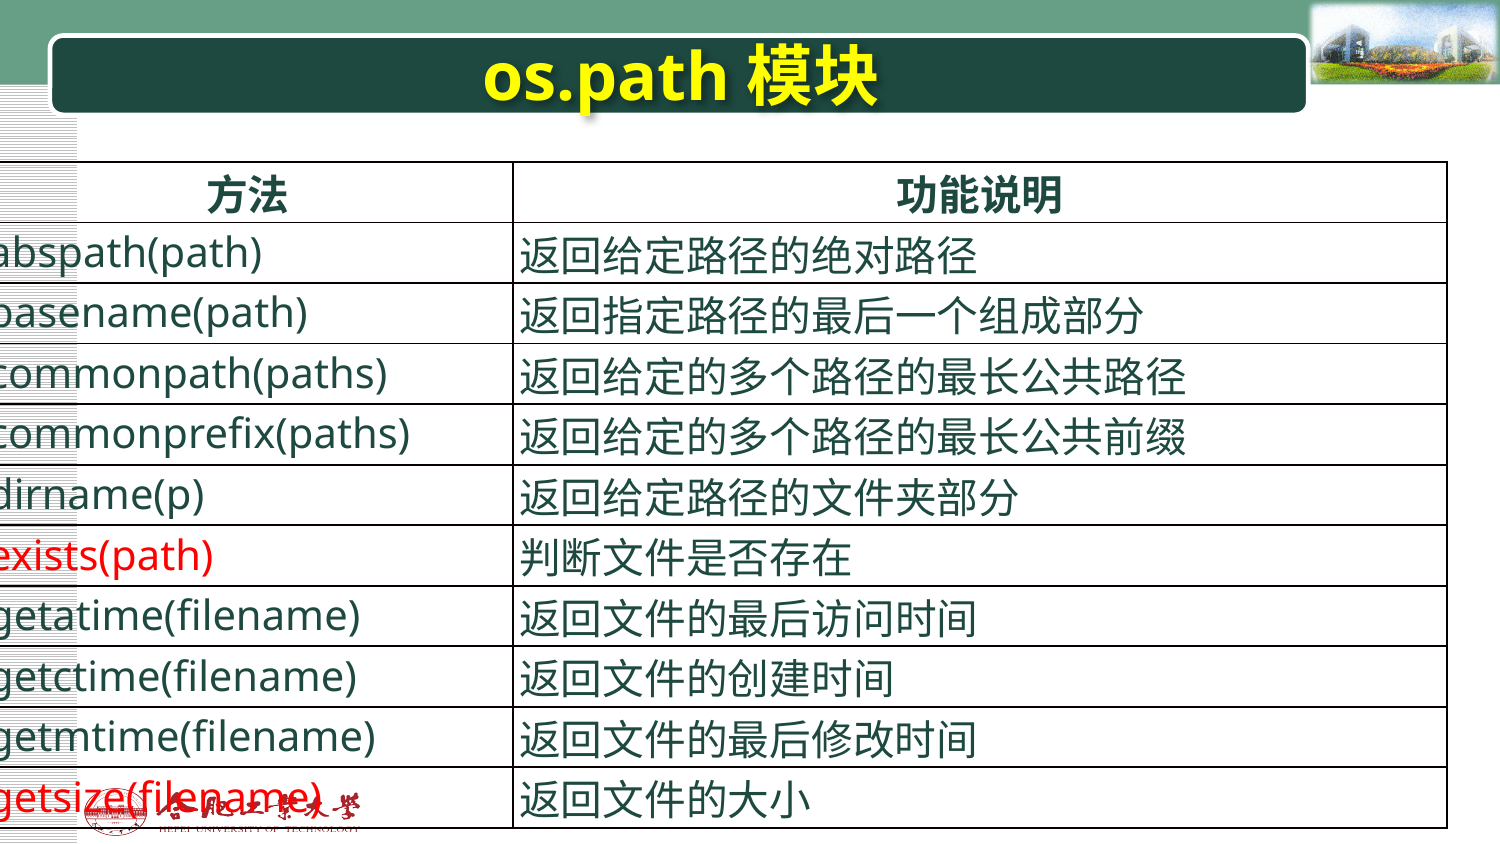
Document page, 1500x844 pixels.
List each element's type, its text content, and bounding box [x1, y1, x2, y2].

table_cell dirname(p) [0, 466, 512, 524]
picture [1313, 6, 1495, 79]
table_cell 返回给定路径的绝对路径 [514, 223, 1446, 282]
table_cell basename(path) [0, 284, 512, 343]
table_cell exists(path) [0, 526, 512, 585]
table_cell 返回文件的大小 [514, 768, 1446, 827]
table_cell 返回文件的创建时间 [514, 647, 1446, 706]
title os.path模块 [75, 39, 1288, 109]
table_cell 返回给定的多个路径的最长公共前缀 [514, 405, 1446, 464]
table_cell 返回给定的多个路径的最长公共路径 [514, 344, 1446, 403]
table_cell abspath(path) [0, 223, 512, 282]
table_header 功能说明 [514, 163, 1446, 222]
table_cell getmtime(filename) [0, 708, 512, 766]
table_cell commonpath(paths) [0, 344, 512, 403]
table_cell 返回文件的最后访问时间 [514, 587, 1446, 645]
picture [78, 829, 372, 841]
table_cell getsize(filename) [0, 768, 512, 827]
table_cell 返回指定路径的最后一个组成部分 [514, 284, 1446, 343]
table_cell 判断文件是否存在 [514, 526, 1446, 585]
table_cell 返回给定路径的文件夹部分 [514, 466, 1446, 524]
table_cell 返回文件的最后修改时间 [514, 708, 1446, 766]
table_cell getatime(filename) [0, 587, 512, 645]
table_cell commonprefix(paths) [0, 405, 512, 464]
table_header 方法 [0, 163, 512, 222]
table_cell getctime(filename) [0, 647, 512, 706]
